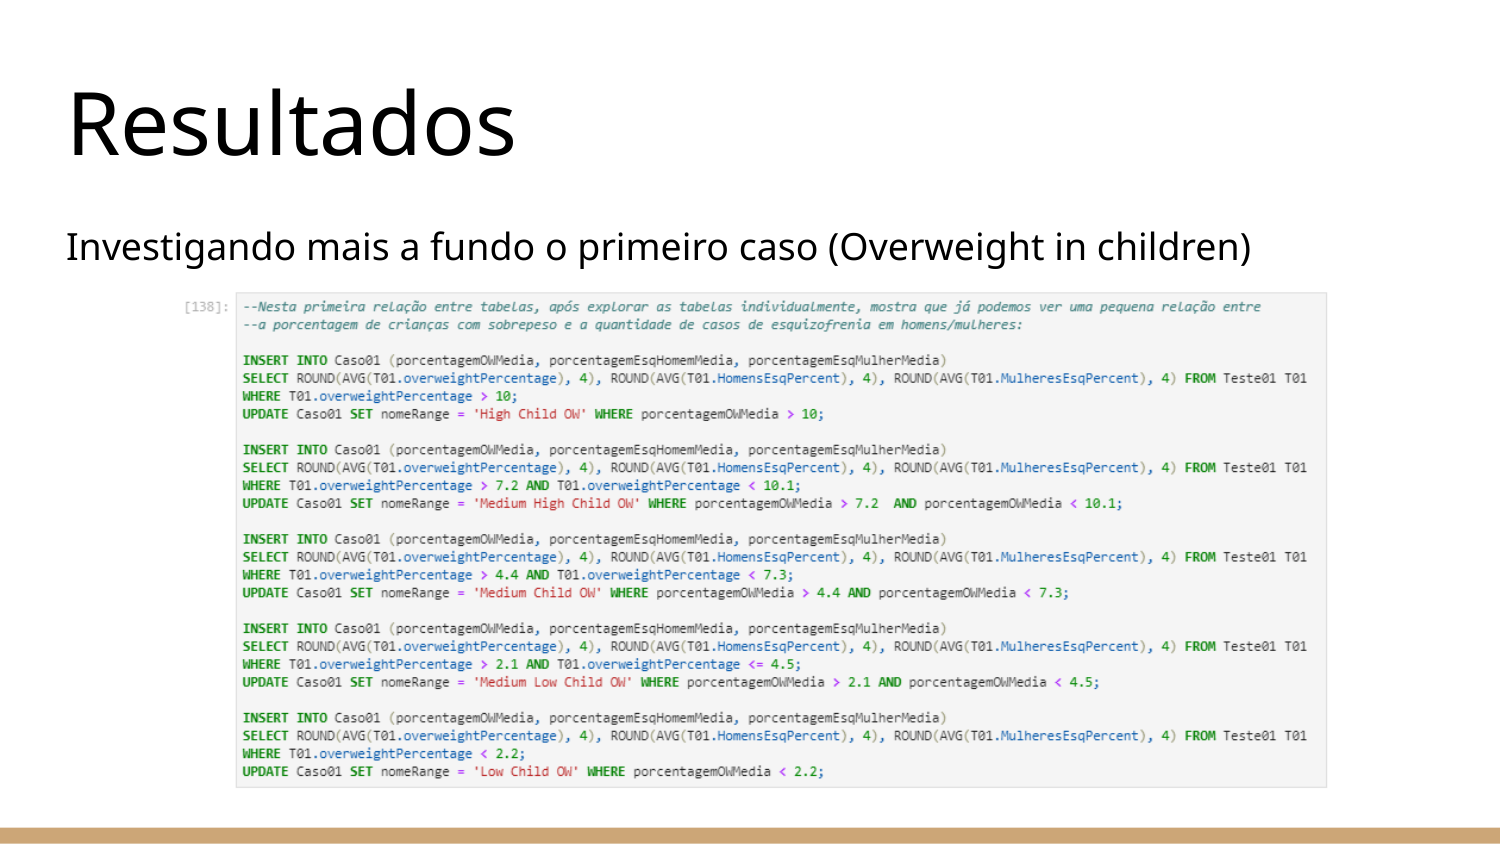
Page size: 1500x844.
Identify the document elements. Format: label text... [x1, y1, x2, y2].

list Investigando mais a fundo o primeiro caso (Overweight in children) [51, 200, 1355, 285]
picture [168, 284, 1332, 794]
title Resultados [51, 51, 1449, 189]
